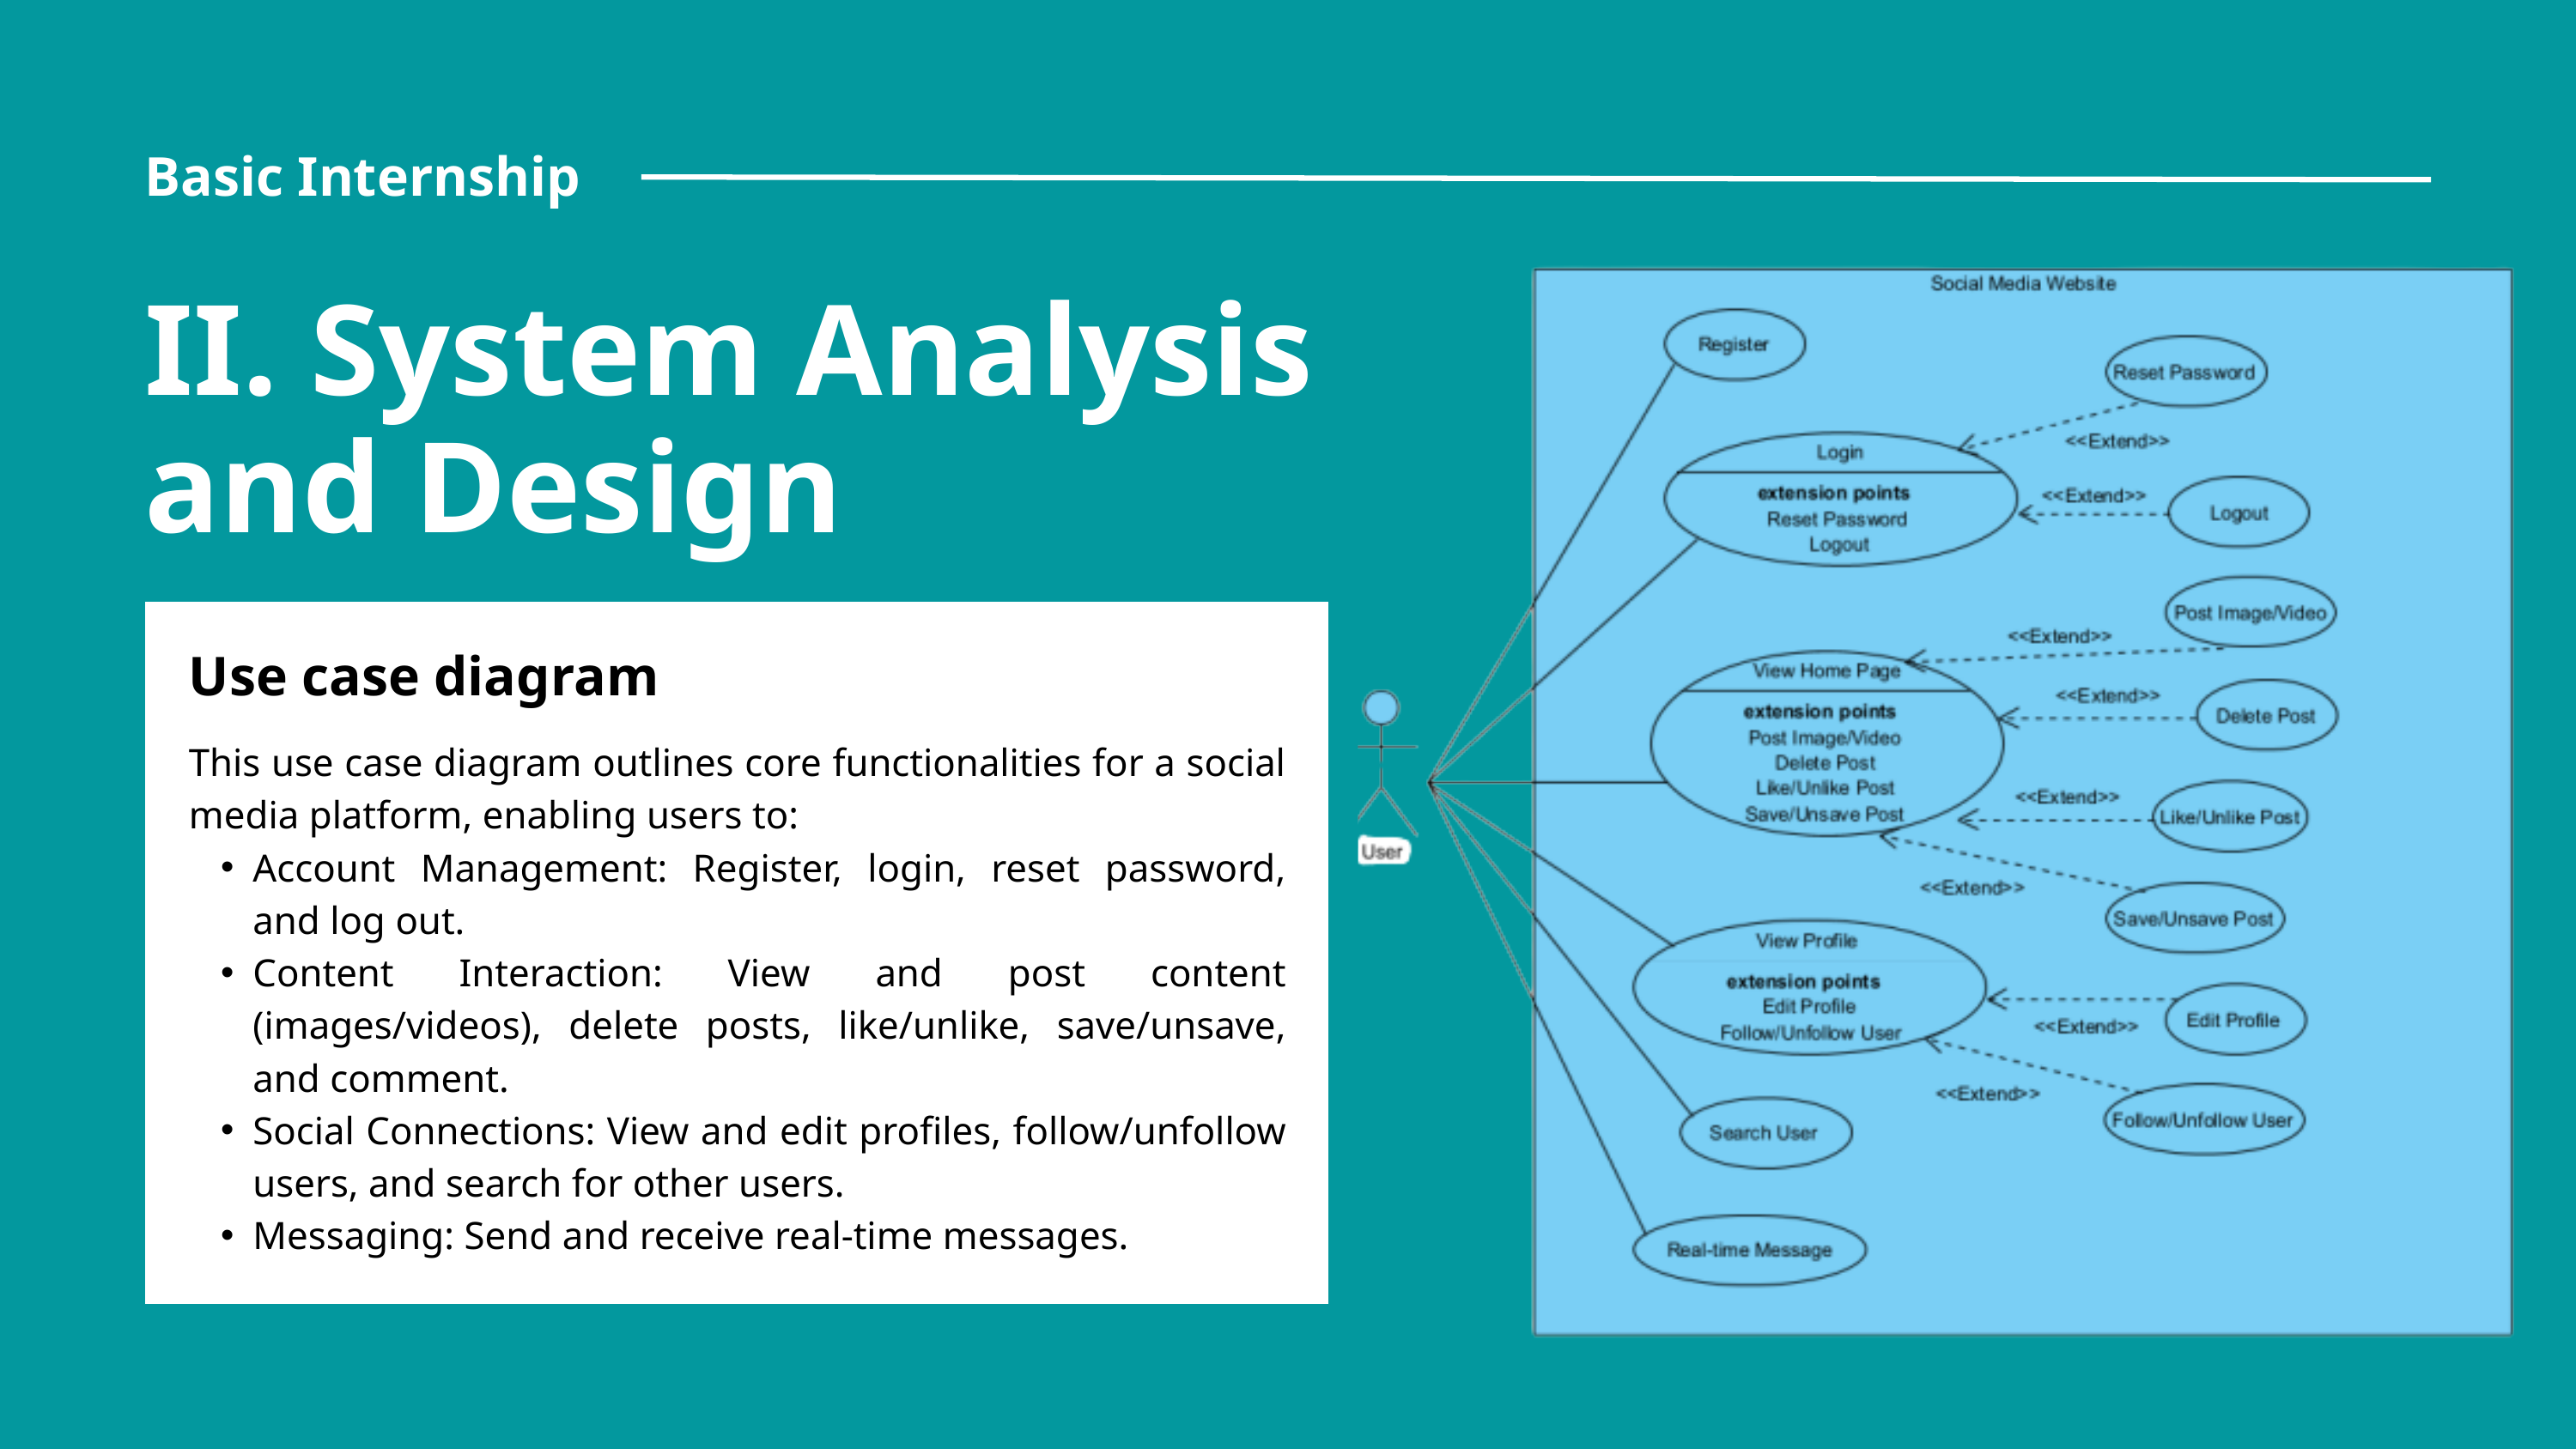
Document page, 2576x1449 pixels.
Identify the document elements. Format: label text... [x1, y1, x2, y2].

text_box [144, 602, 1329, 1304]
text_box Basic Internship [144, 131, 641, 207]
text_box II. System Analysis and Design [144, 282, 1349, 558]
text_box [1358, 209, 2530, 1385]
